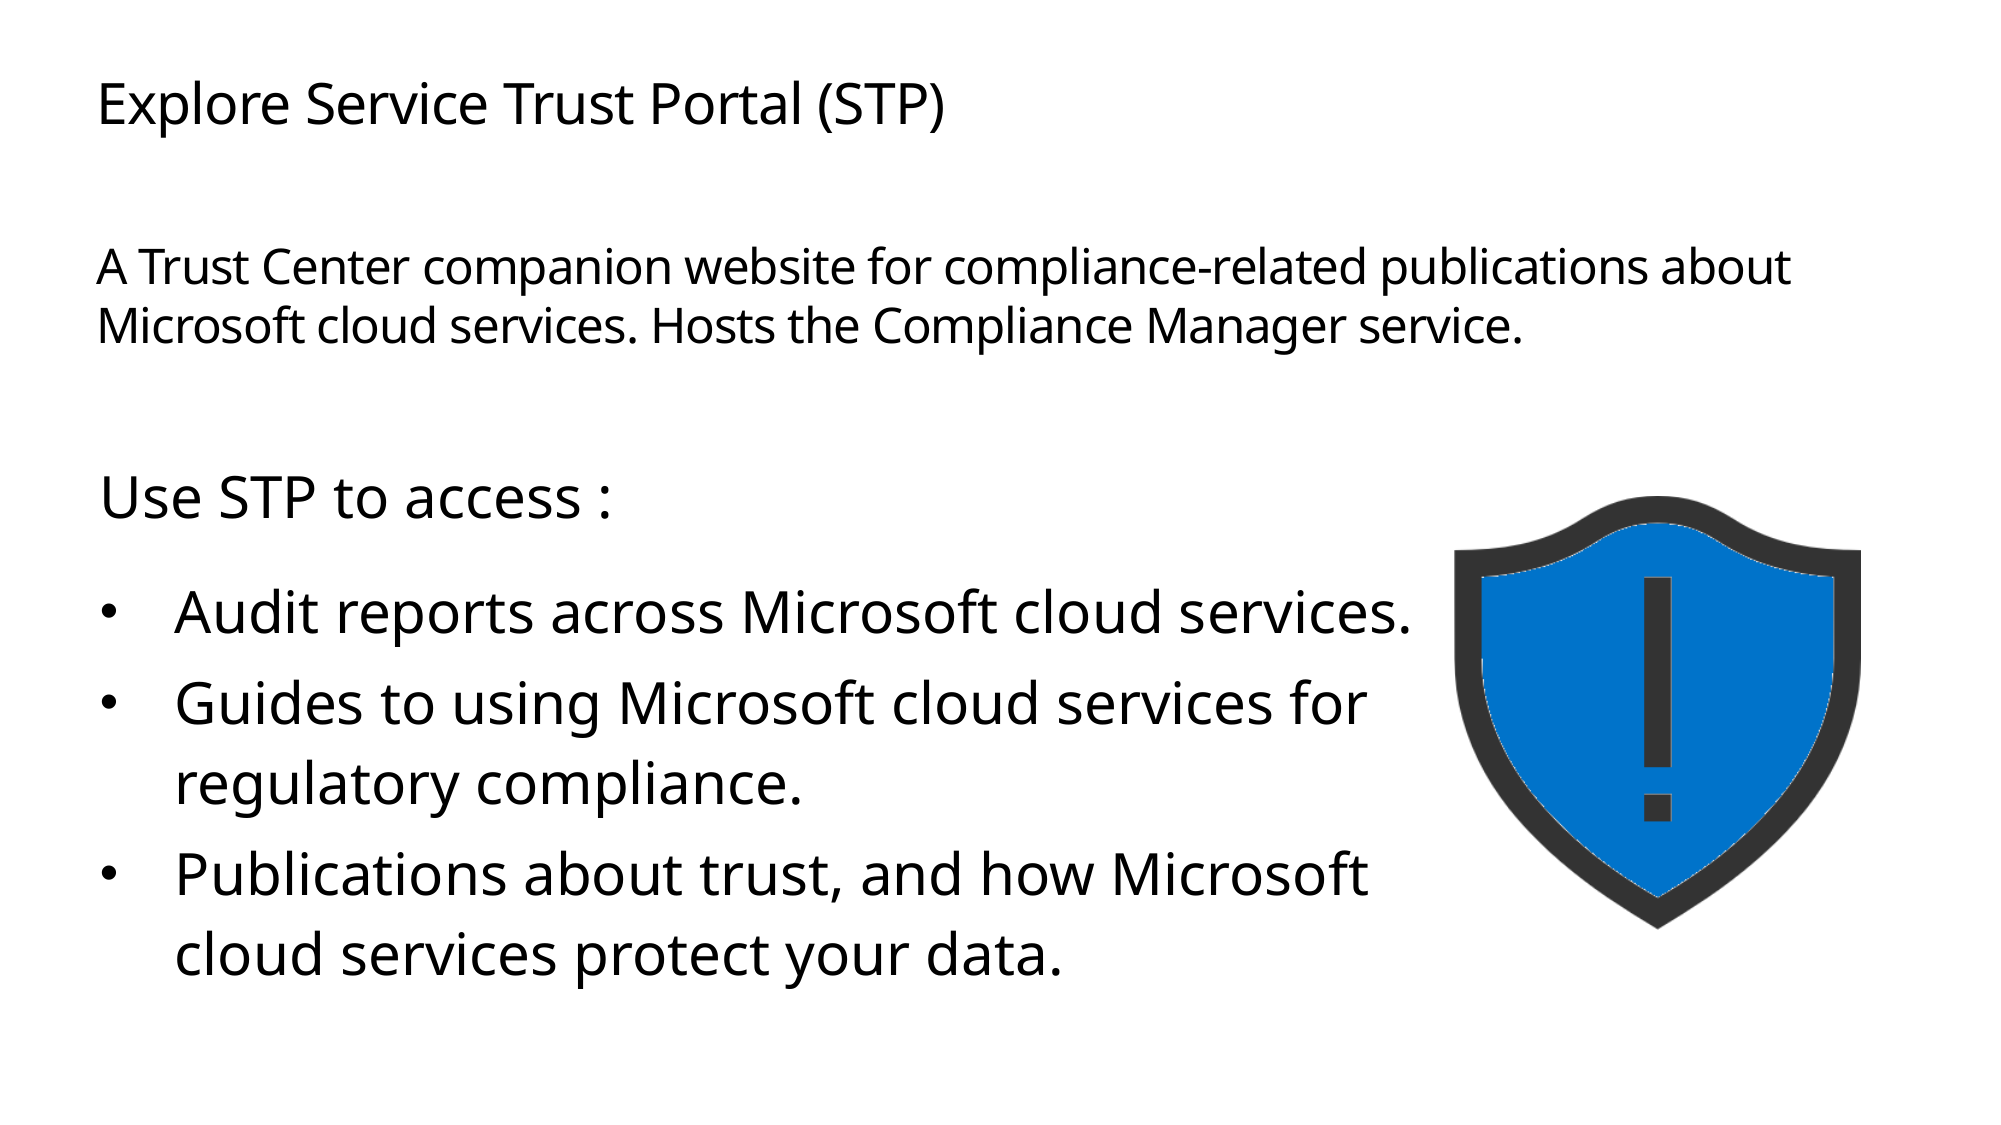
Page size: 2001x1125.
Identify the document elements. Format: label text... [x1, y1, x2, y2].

title Explore Service Trust Portal (STP) [96, 75, 1904, 166]
list A Trust Center companion website for compliance-related publications about Microsoft cloud services. Hosts the Compliance Manager service. [96, 235, 1904, 377]
text_box Use STP to access : Audit reports across Microsoft cloud services. Guides to using Microsoft cloud services for regulatory compliance. Publications about trust, and how Microsoft cloud services protect your data. [99, 460, 1420, 988]
picture [1454, 496, 1862, 931]
